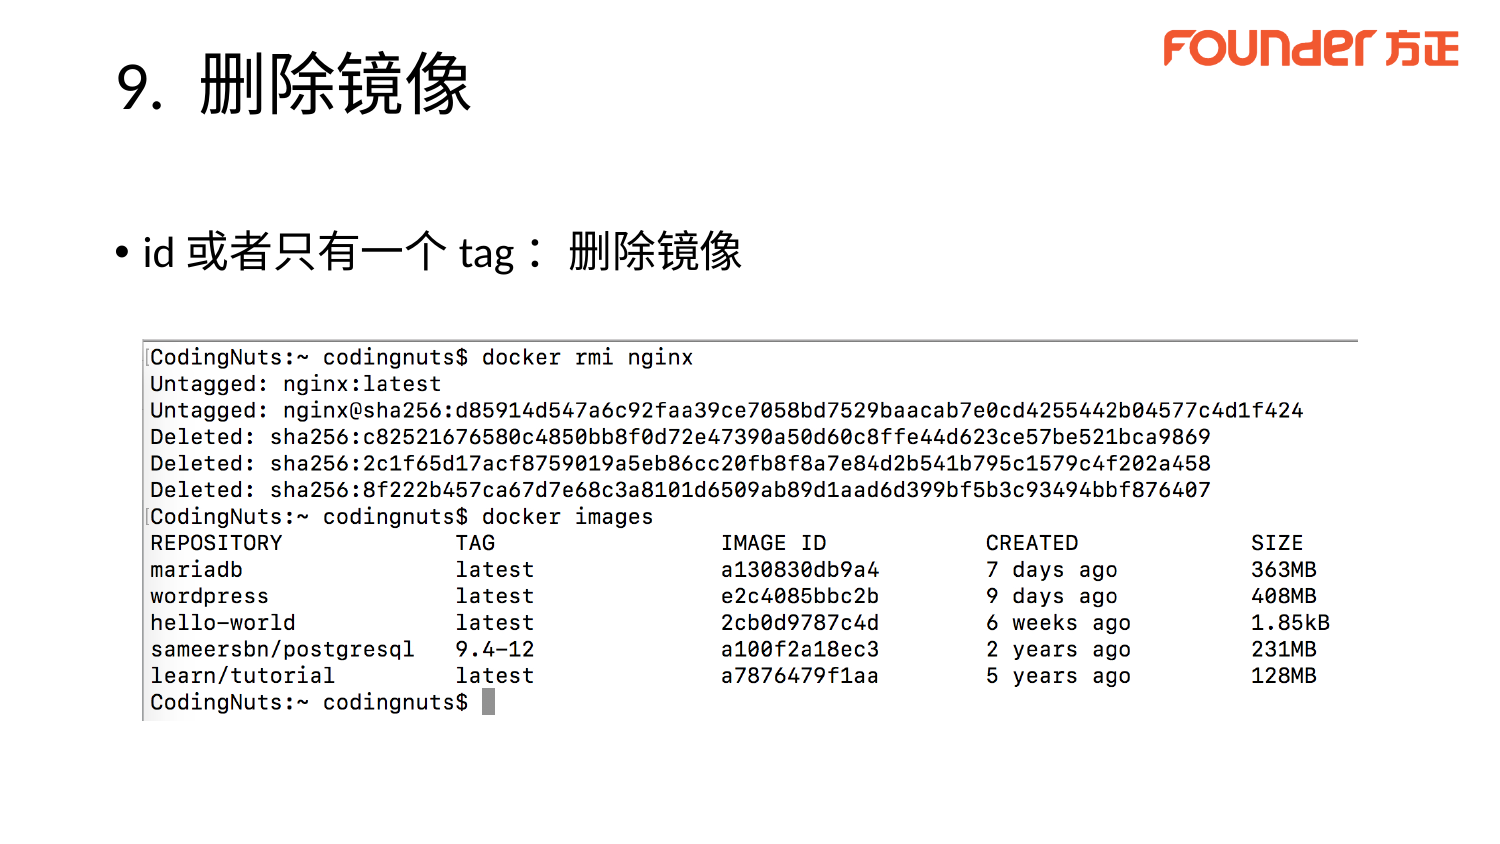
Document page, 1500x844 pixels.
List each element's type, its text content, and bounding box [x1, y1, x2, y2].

picture [1136, 0, 1485, 102]
list id或者只有一个tag：删除镜像 [103, 224, 1397, 760]
picture [142, 339, 1358, 721]
title 9. 删除镜像 [103, 44, 1397, 208]
